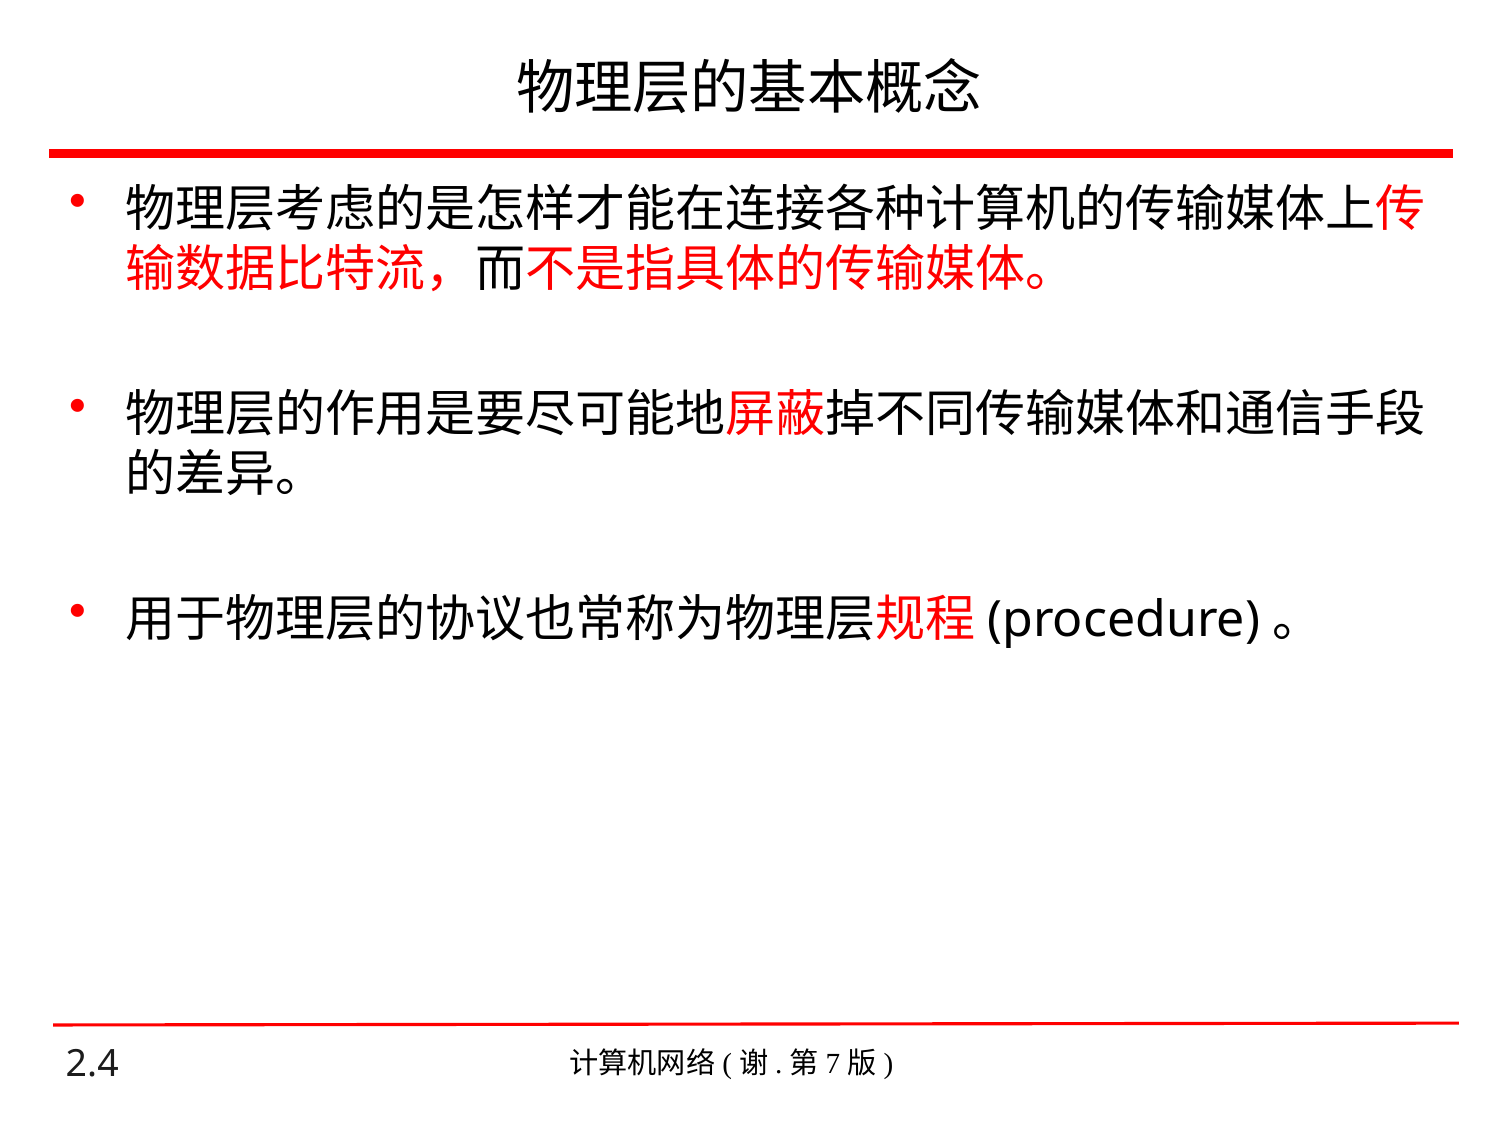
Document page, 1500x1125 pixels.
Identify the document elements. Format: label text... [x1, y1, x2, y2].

title 物理层的基本概念 [58, 33, 1440, 137]
list 物理层考虑的是怎样才能在连接各种计算机的传输媒体上传输数据比特流，而不是指具体的传输媒体。 物理层的作用是要尽可能地屏蔽掉不同传输媒体和通信手段的差异。 用于物理层的协议也常称为物理层规程(procedure)。 [53, 168, 1447, 1014]
